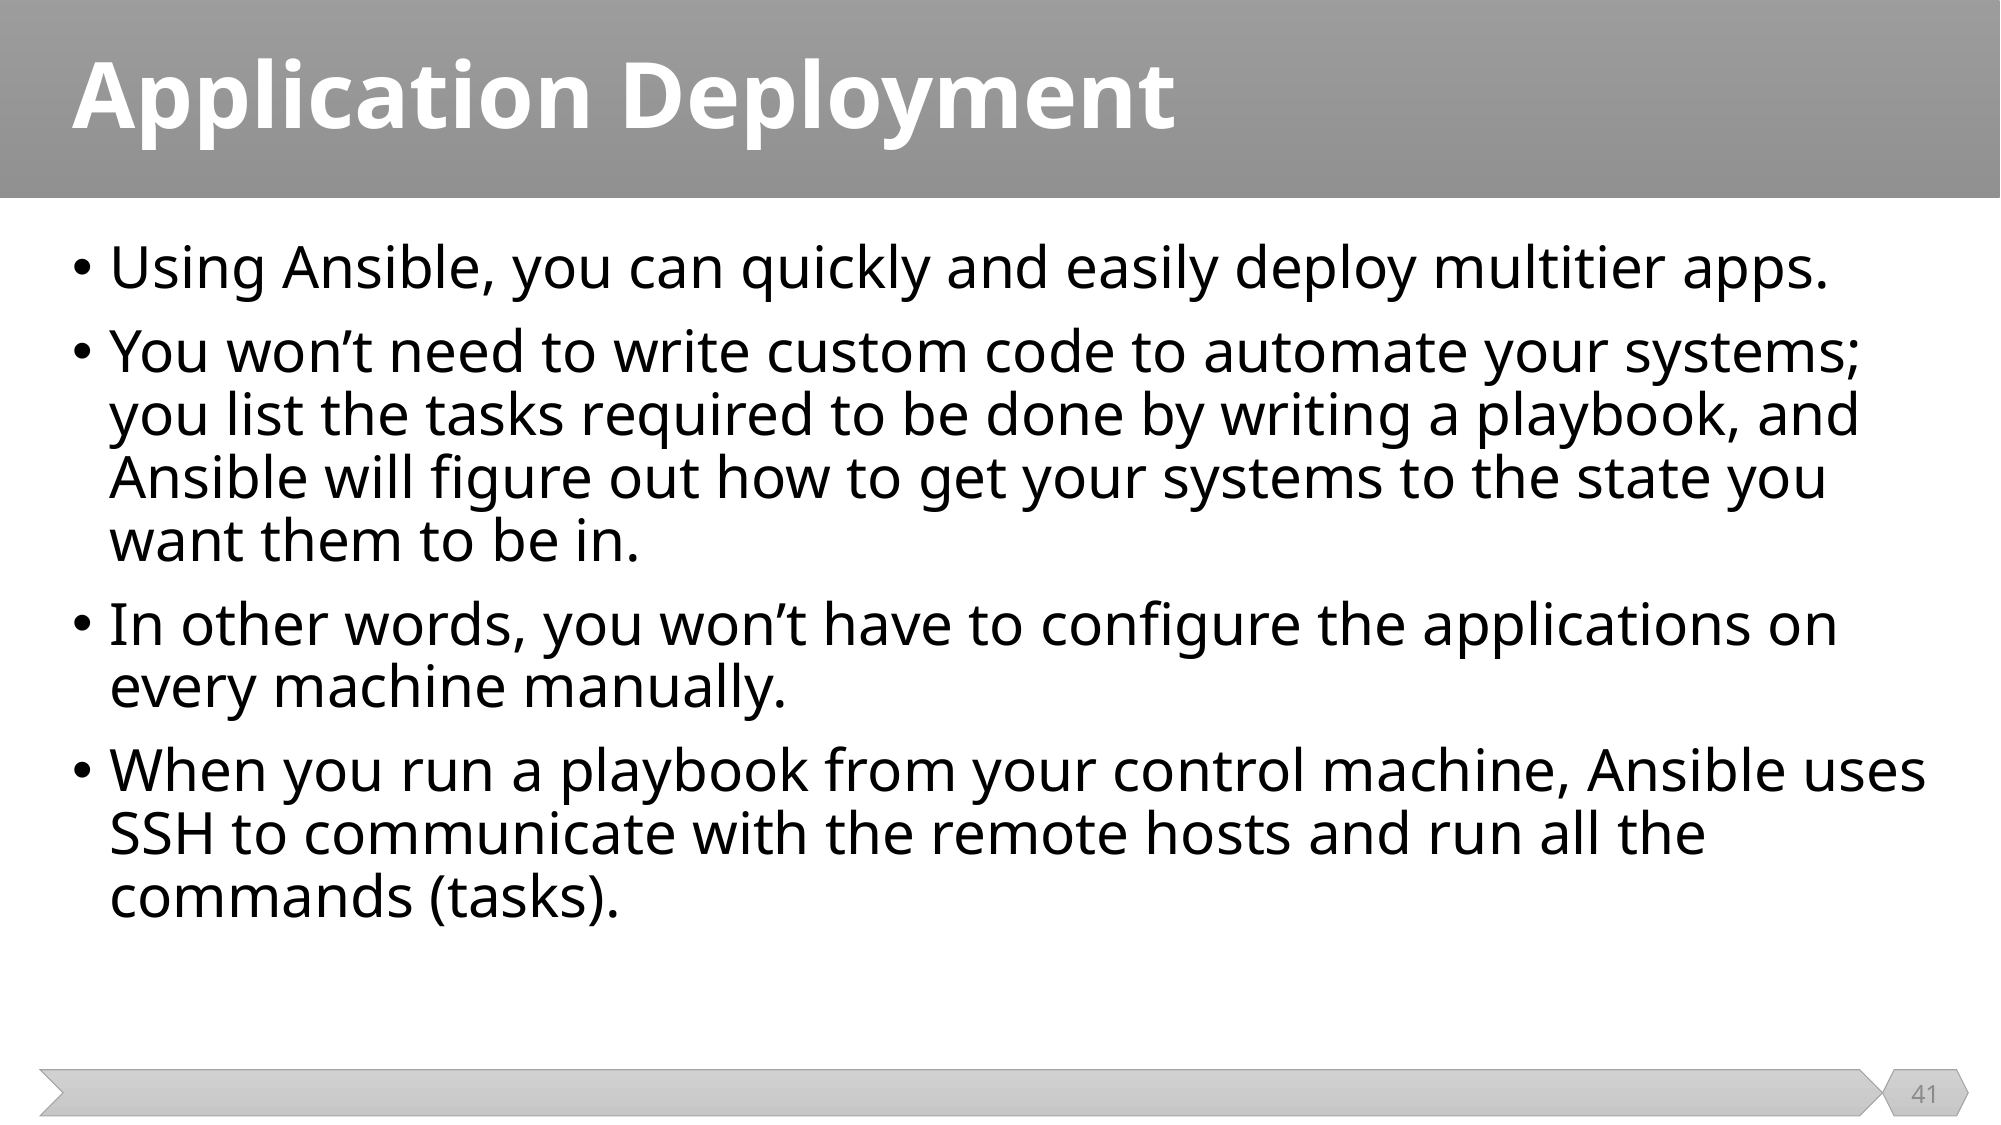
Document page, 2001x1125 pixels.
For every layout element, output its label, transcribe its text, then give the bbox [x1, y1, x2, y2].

list Using Ansible, you can quickly and easily deploy multitier apps. You won’t need to write custom code to automate your systems; you list the tasks required to be done by writing a playbook, and Ansible will figure out how to get your systems to the state you want them to be in. In other words, you won’t have to configure the applications on every machine manually. When you run a playbook from your control machine, Ansible uses SSH to communicate with the remote hosts and run all the commands (tasks). [56, 230, 1969, 1010]
title Application Deployment [56, 0, 1969, 199]
slide_number 41 [1882, 1065, 1969, 1125]
